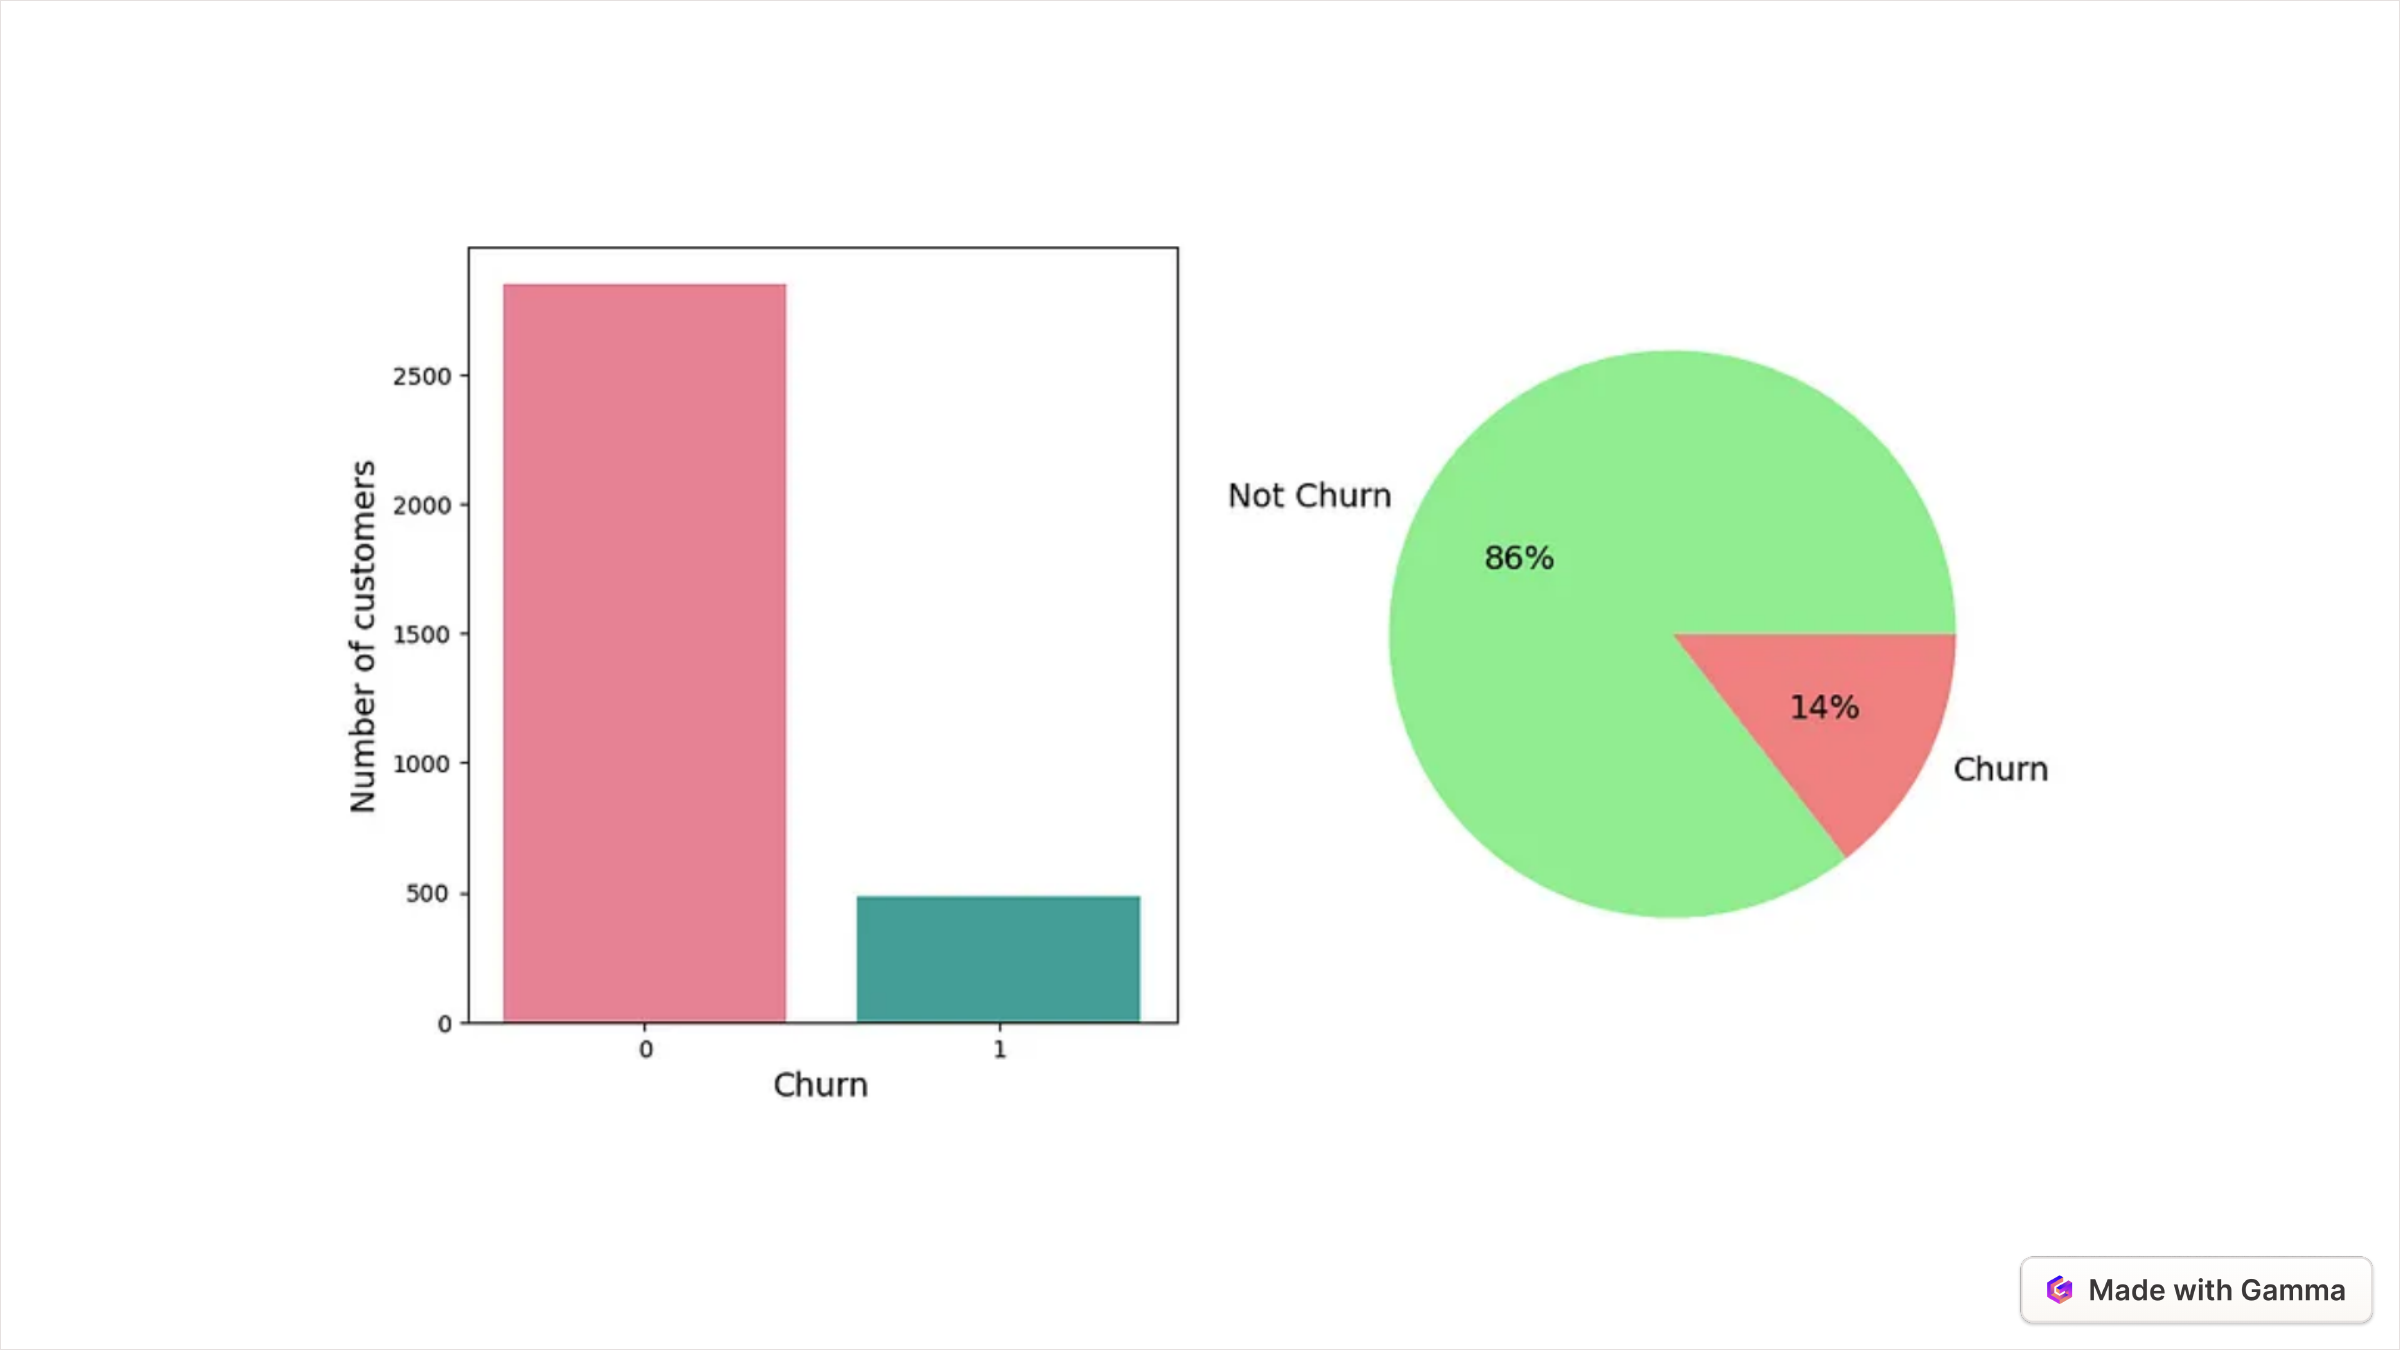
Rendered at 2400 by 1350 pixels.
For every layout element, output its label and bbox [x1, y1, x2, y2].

text_box [0, 0, 2400, 1350]
picture [2008, 1244, 2385, 1335]
picture [334, 230, 2066, 1120]
